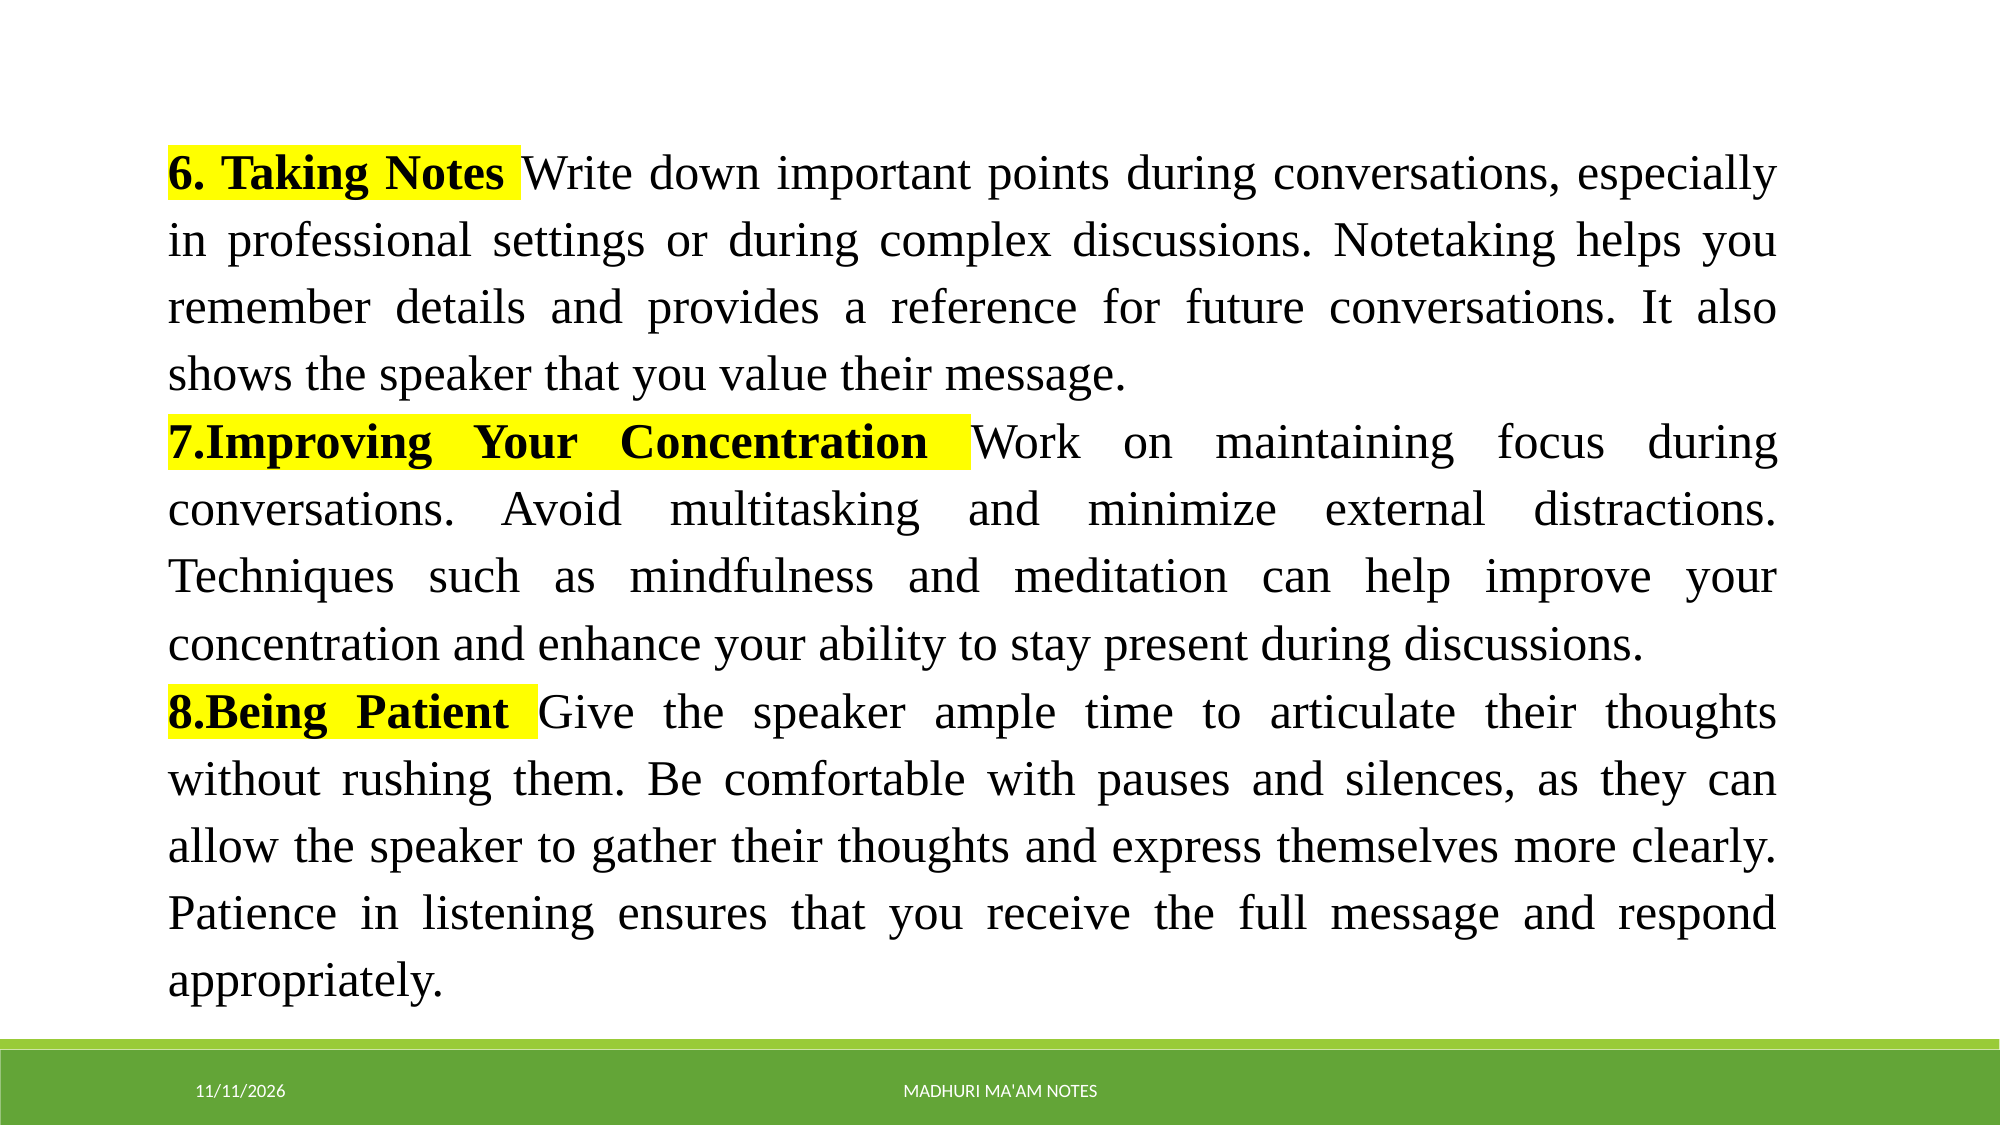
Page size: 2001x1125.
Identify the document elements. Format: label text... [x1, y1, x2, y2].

footer Madhuri Ma'am Notes [604, 1059, 1396, 1120]
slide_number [180, 1059, 586, 1120]
text_box 6. Taking Notes Write down important points during conversations, especially in professional settings or during complex discussions. Notetaking helps you remember details and provides a reference for future conversations. It also shows the speaker that you value their message. 7.Improving Your Concentration Work on maintaining focus during conversations. Avoid multitasking and minimize external distractions. Techniques such as mindfulness and meditation can help improve your concentration and enhance your ability to stay present during discussions. 8.Being Patient Give the speaker ample time to articulate their thoughts without rushing them. Be comfortable with pauses and silences, as they can allow the speaker to gather their thoughts and express themselves more clearly. Patience in listening ensures that you receive the full message and respond appropriately. [153, 124, 1794, 1014]
